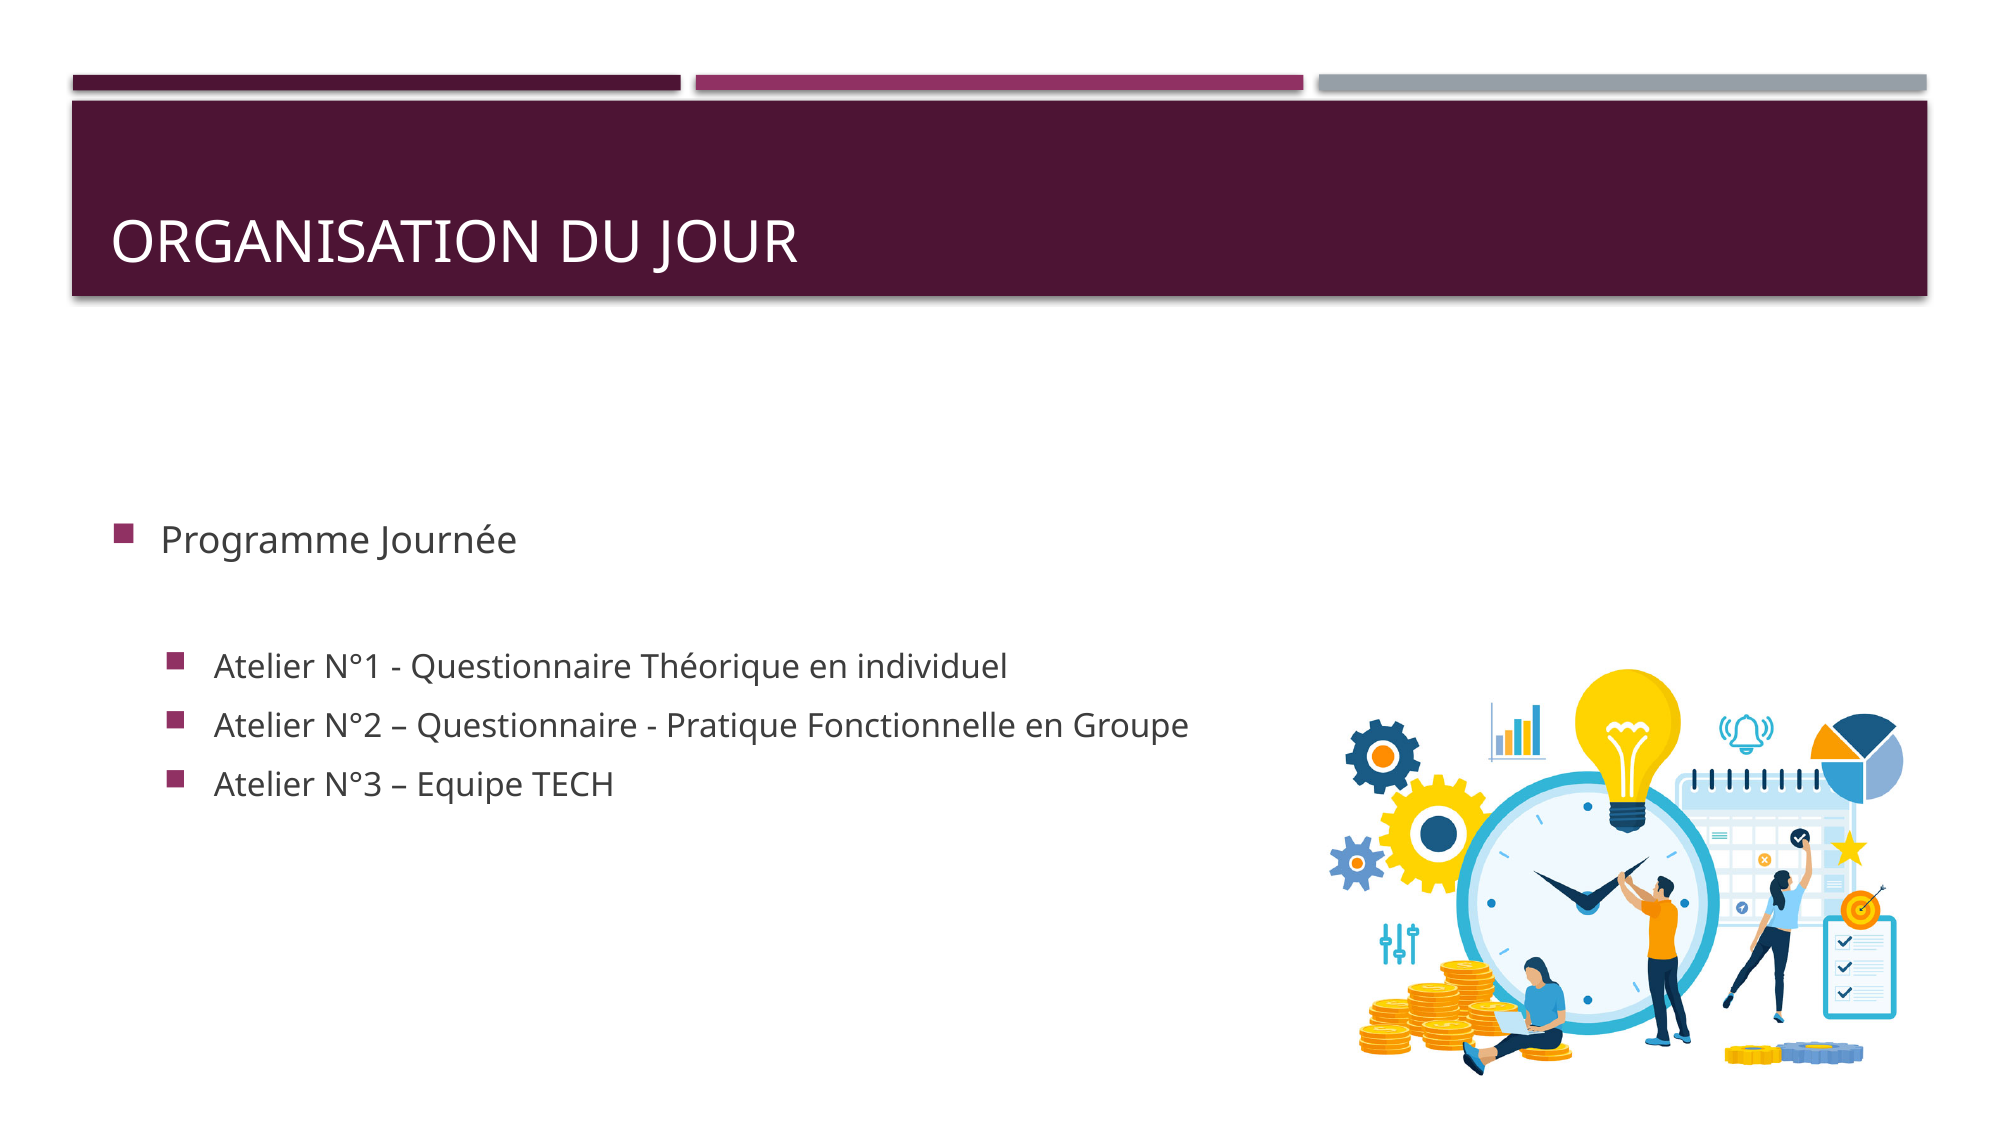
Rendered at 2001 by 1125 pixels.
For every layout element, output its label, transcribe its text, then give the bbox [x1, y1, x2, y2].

picture [1300, 642, 1935, 1097]
list Programme Journée Atelier N°1 - Questionnaire Théorique en individuel Atelier N°2 – Questionnaire - Pratique Fonctionnelle en Groupe Atelier N°3 – Equipe TECH [95, 357, 1905, 962]
title Organisation du JOUR [95, 115, 1905, 282]
